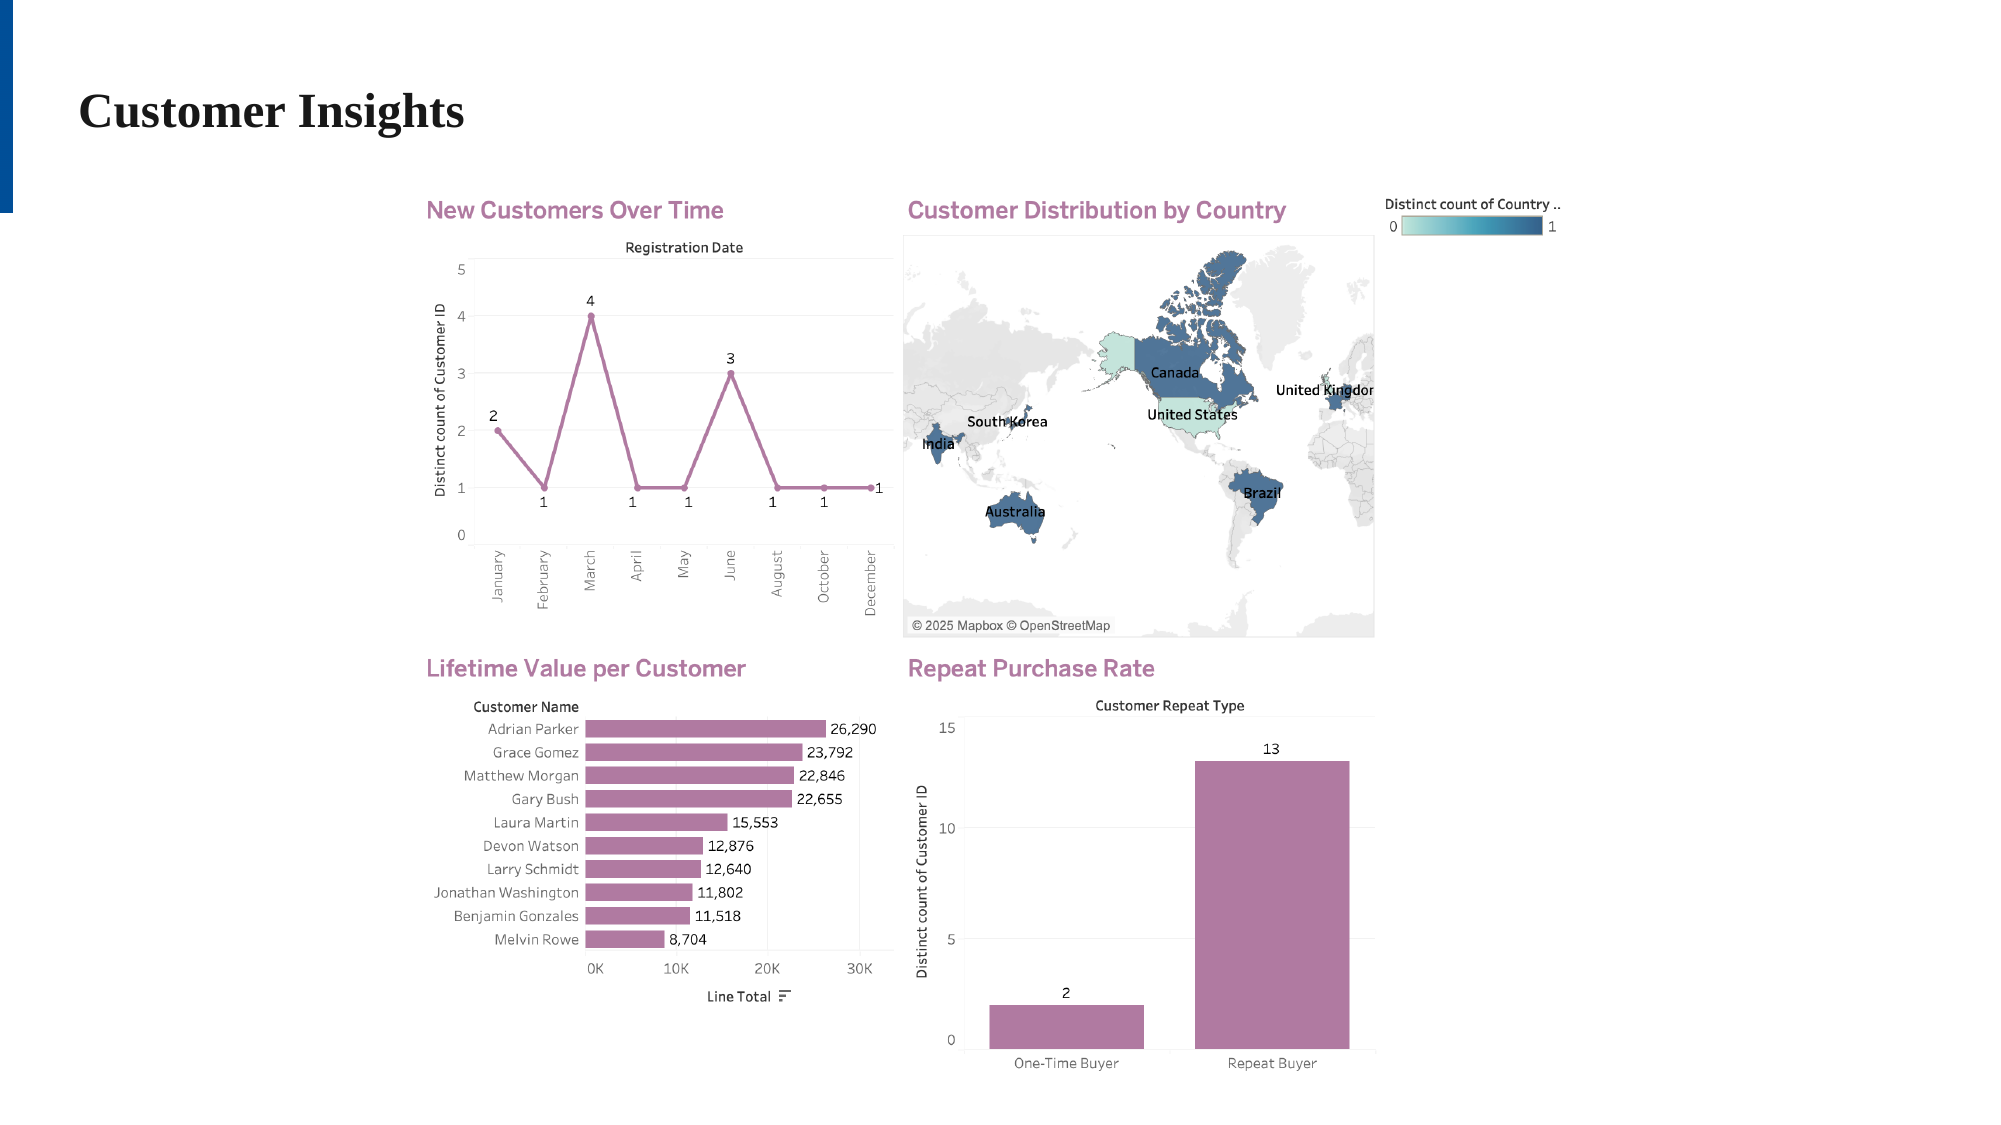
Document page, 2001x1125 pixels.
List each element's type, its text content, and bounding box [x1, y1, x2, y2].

picture [406, 174, 1576, 1110]
text_box Customer Insights [78, 57, 2000, 141]
picture [0, 0, 13, 213]
